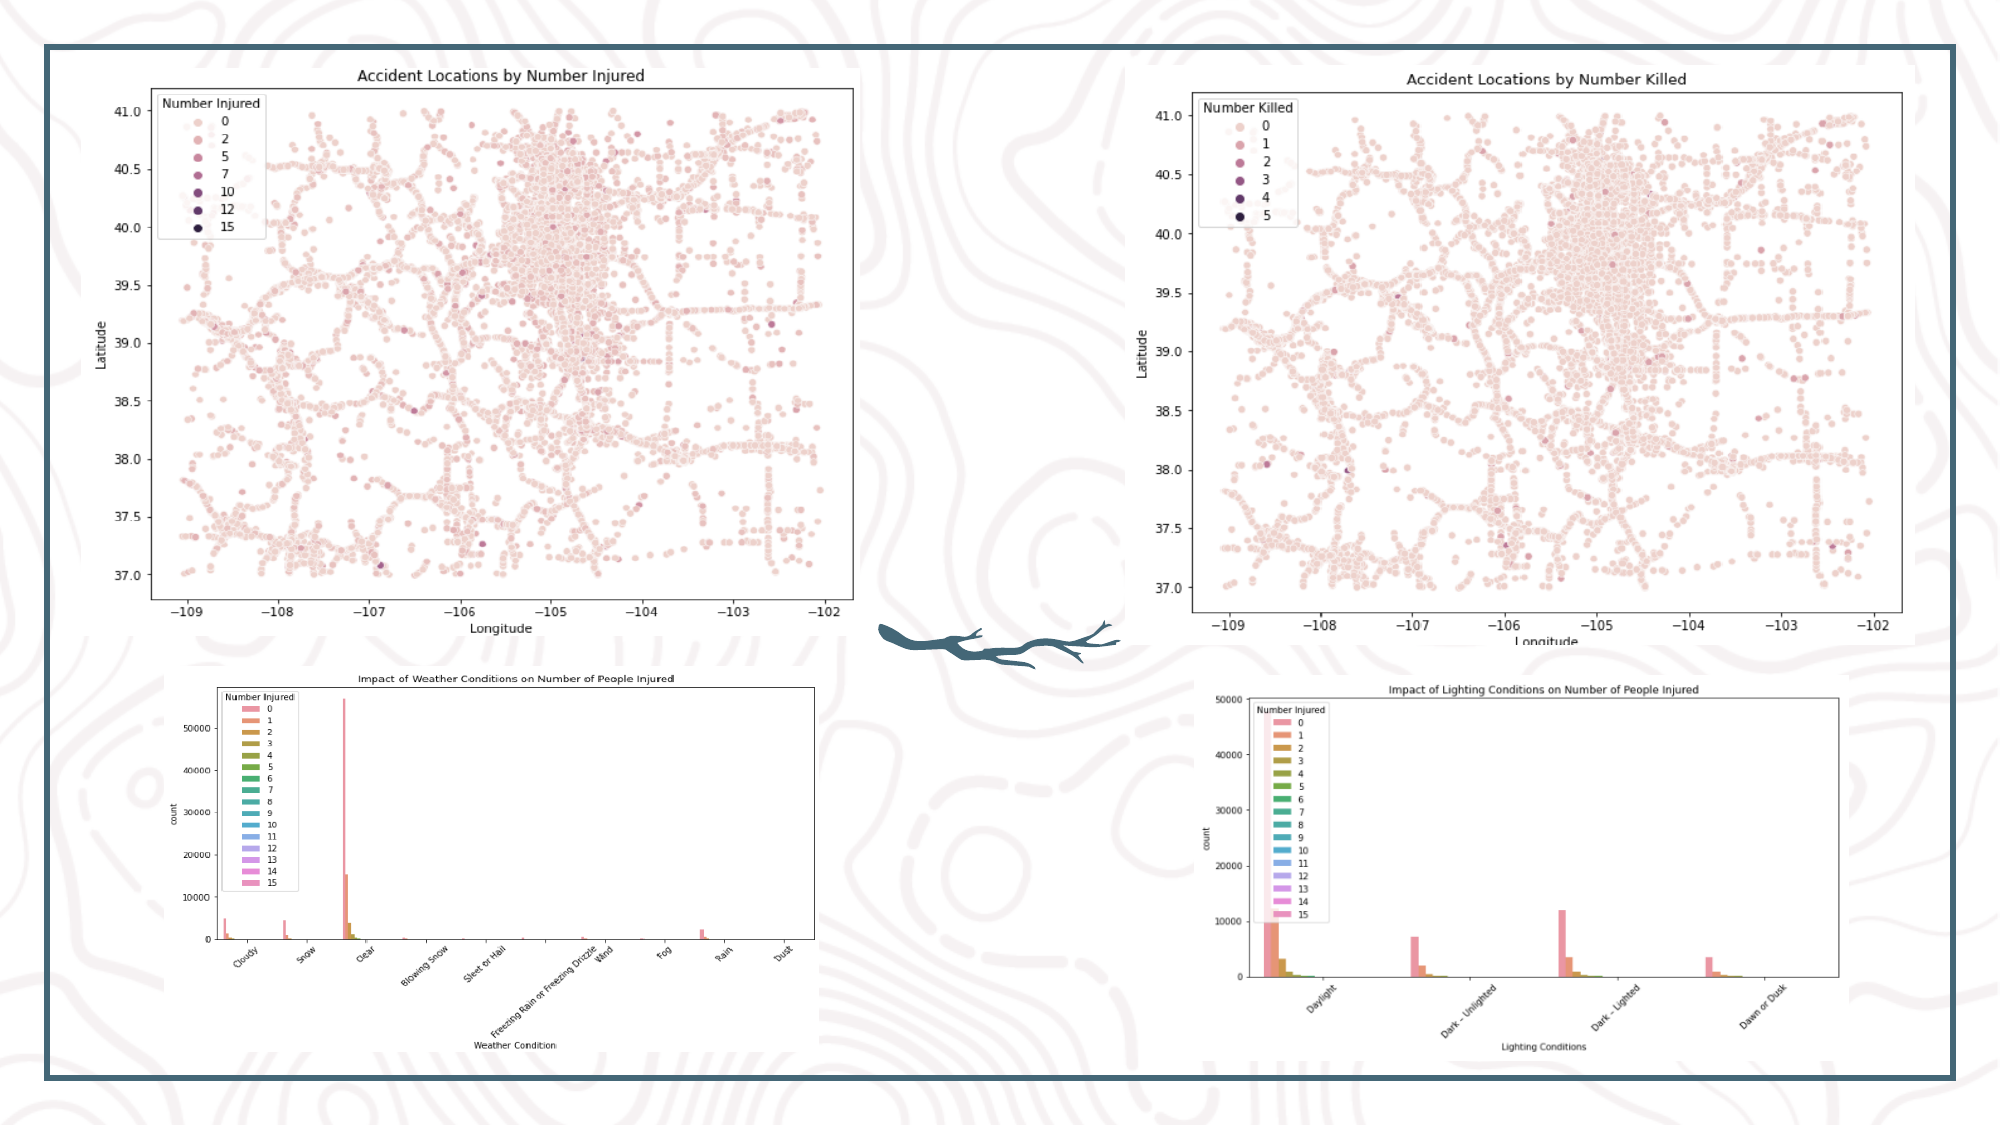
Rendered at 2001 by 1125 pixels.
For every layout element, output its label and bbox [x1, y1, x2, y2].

picture [1193, 675, 1849, 1061]
picture [69, 66, 861, 636]
picture [1125, 65, 1915, 645]
picture [164, 666, 819, 1052]
